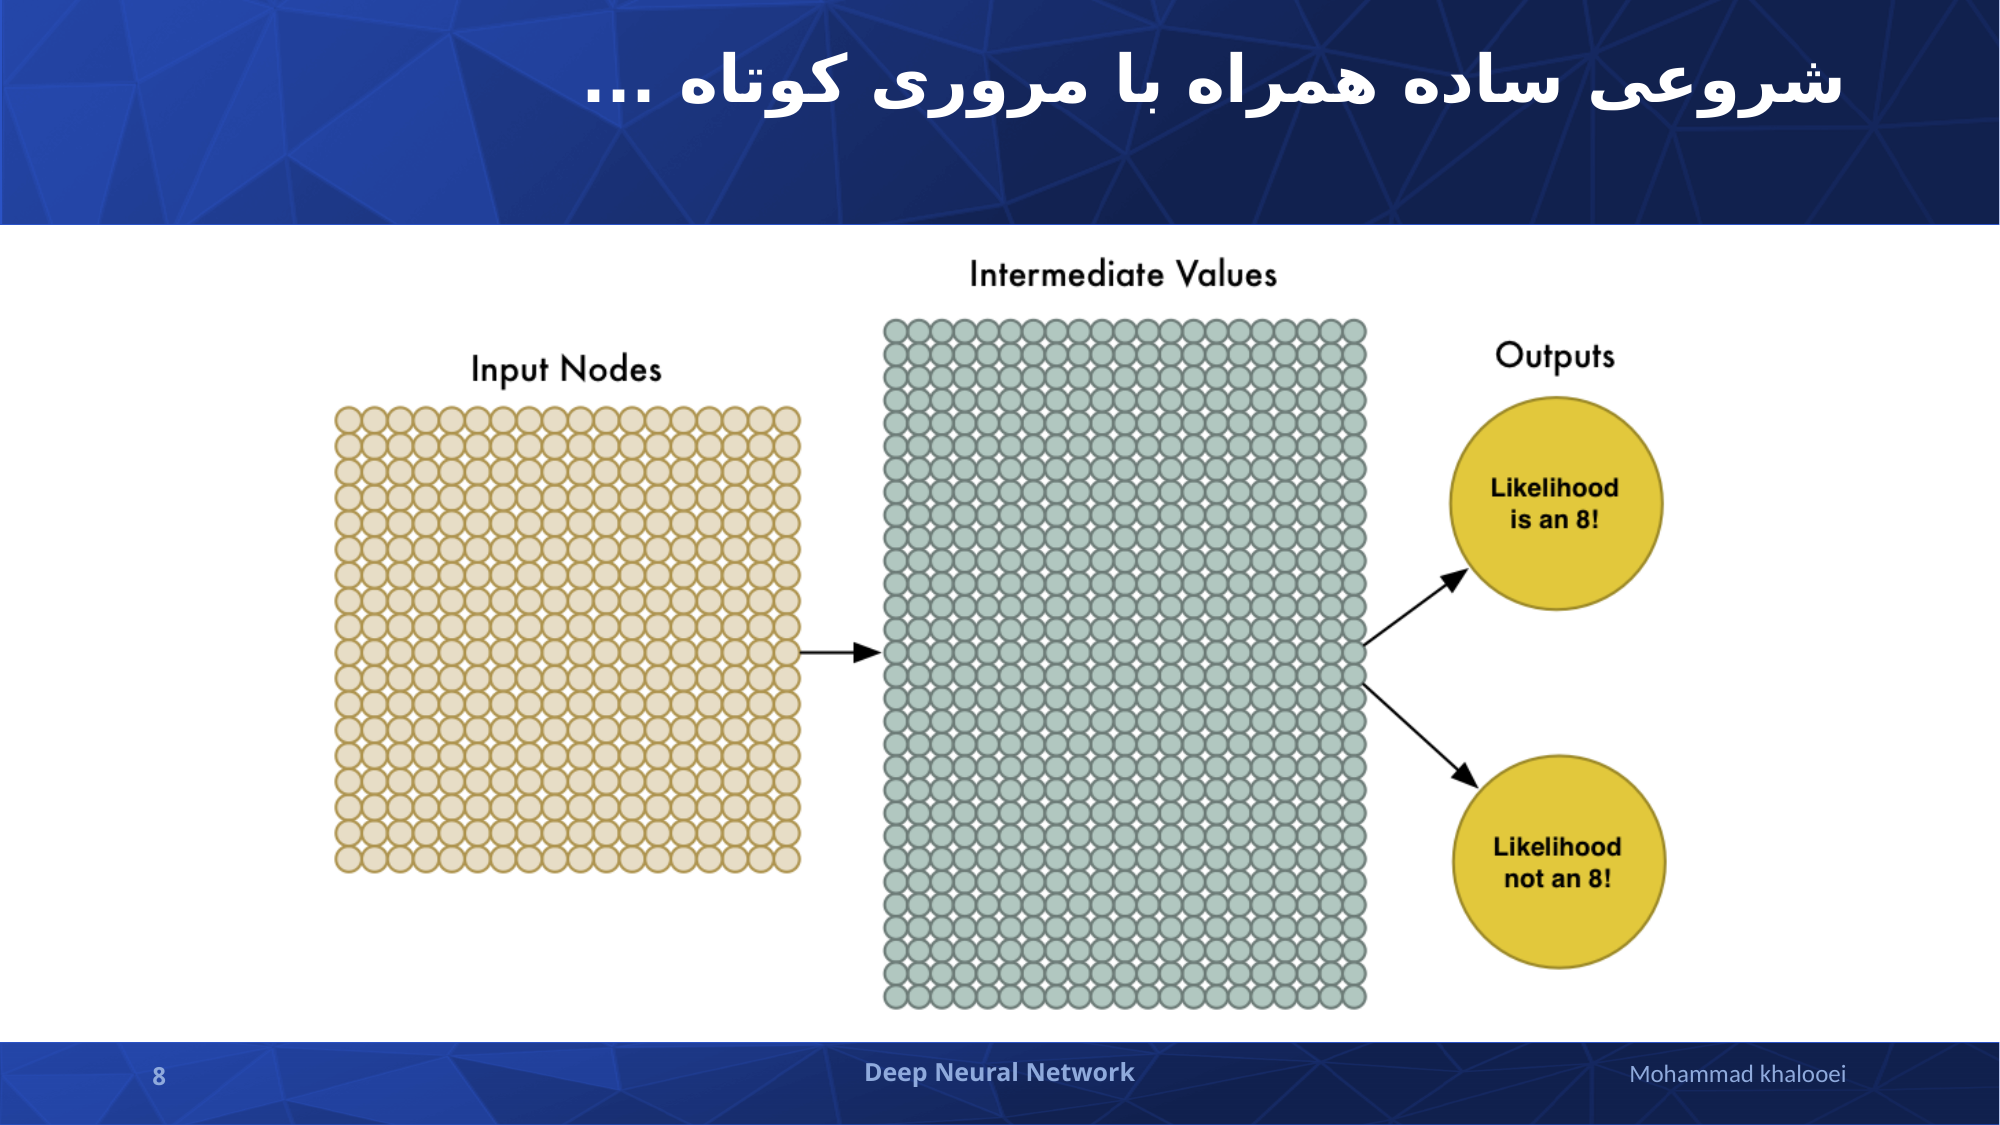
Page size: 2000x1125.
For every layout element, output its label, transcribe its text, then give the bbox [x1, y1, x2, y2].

picture [0, 0, 2000, 225]
slide_number Mohammad khalooei [1412, 1042, 1862, 1103]
picture [0, 1042, 2000, 1125]
footer Deep Neural Network [662, 1042, 1338, 1103]
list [329, 249, 1671, 1014]
slide_number 8 [137, 1046, 588, 1107]
title شروعی ساده همراه با مروری کوتاه ... [137, 37, 1862, 125]
